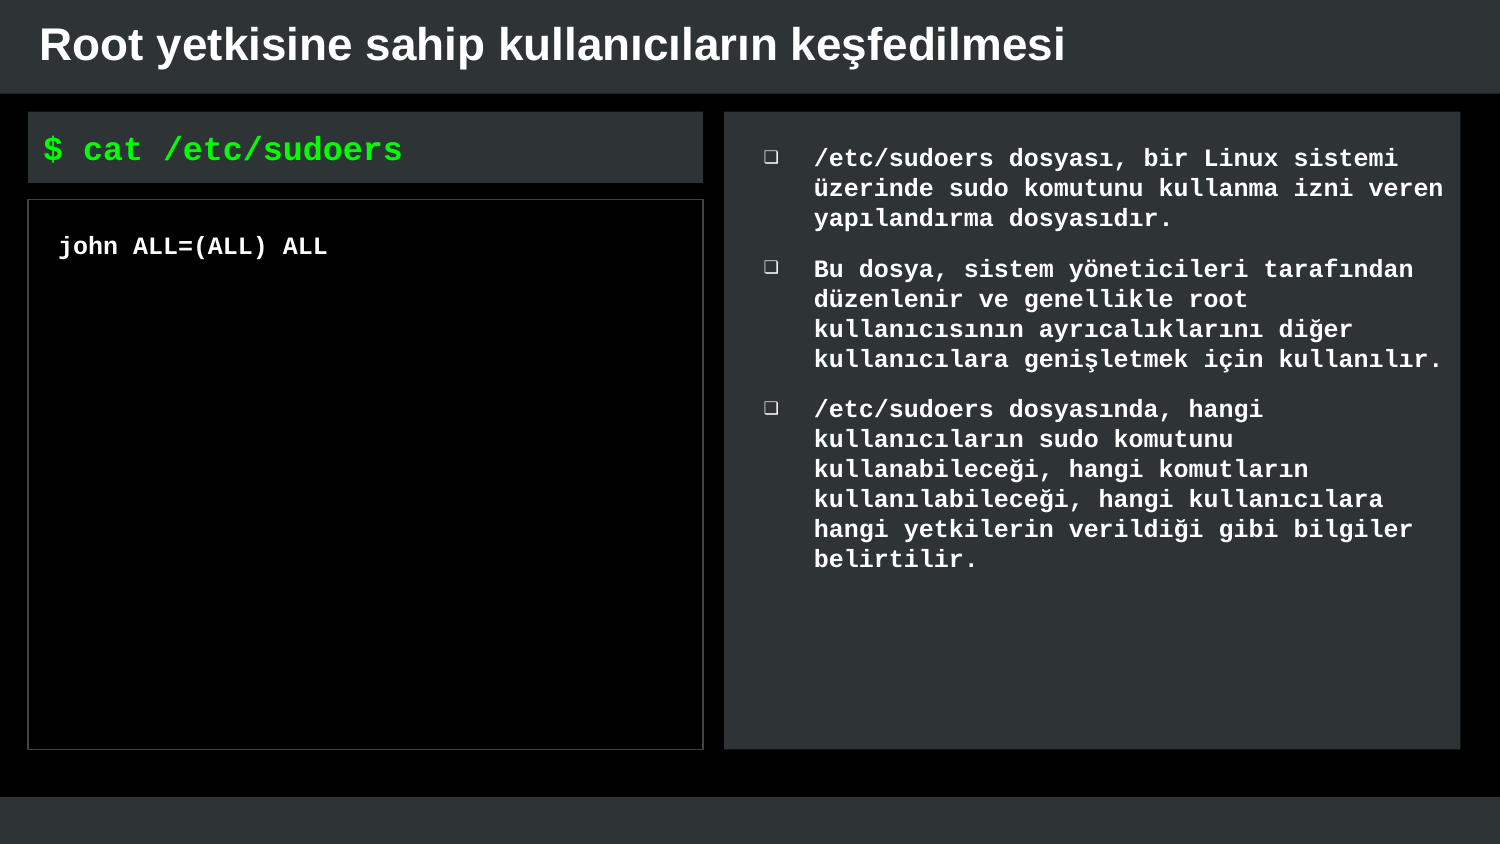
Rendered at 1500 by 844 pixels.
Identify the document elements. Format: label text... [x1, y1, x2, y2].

list $ cat /etc/sudoers [28, 111, 704, 183]
title Root yetkisine sahip kullanıcıların keşfedilmesi [24, 0, 1313, 85]
list /etc/sudoers dosyası, bir Linux sistemi üzerinde sudo komutunu kullanma izni veren yapılandırma dosyasıdır. Bu dosya, sistem yöneticileri tarafından düzenlenir ve genellikle root kullanıcısının ayrıcalıklarını diğer kullanıcılara genişletmek için kullanılır. /etc/sudoers dosyasında, hangi kullanıcıların sudo komutunu kullanabileceği, hangi komutların kullanılabileceği, hangi kullanıcılara hangi yetkilerin verildiği gibi bilgiler belirtilir. [724, 111, 1461, 750]
list john ALL=(ALL) ALL [28, 199, 704, 750]
